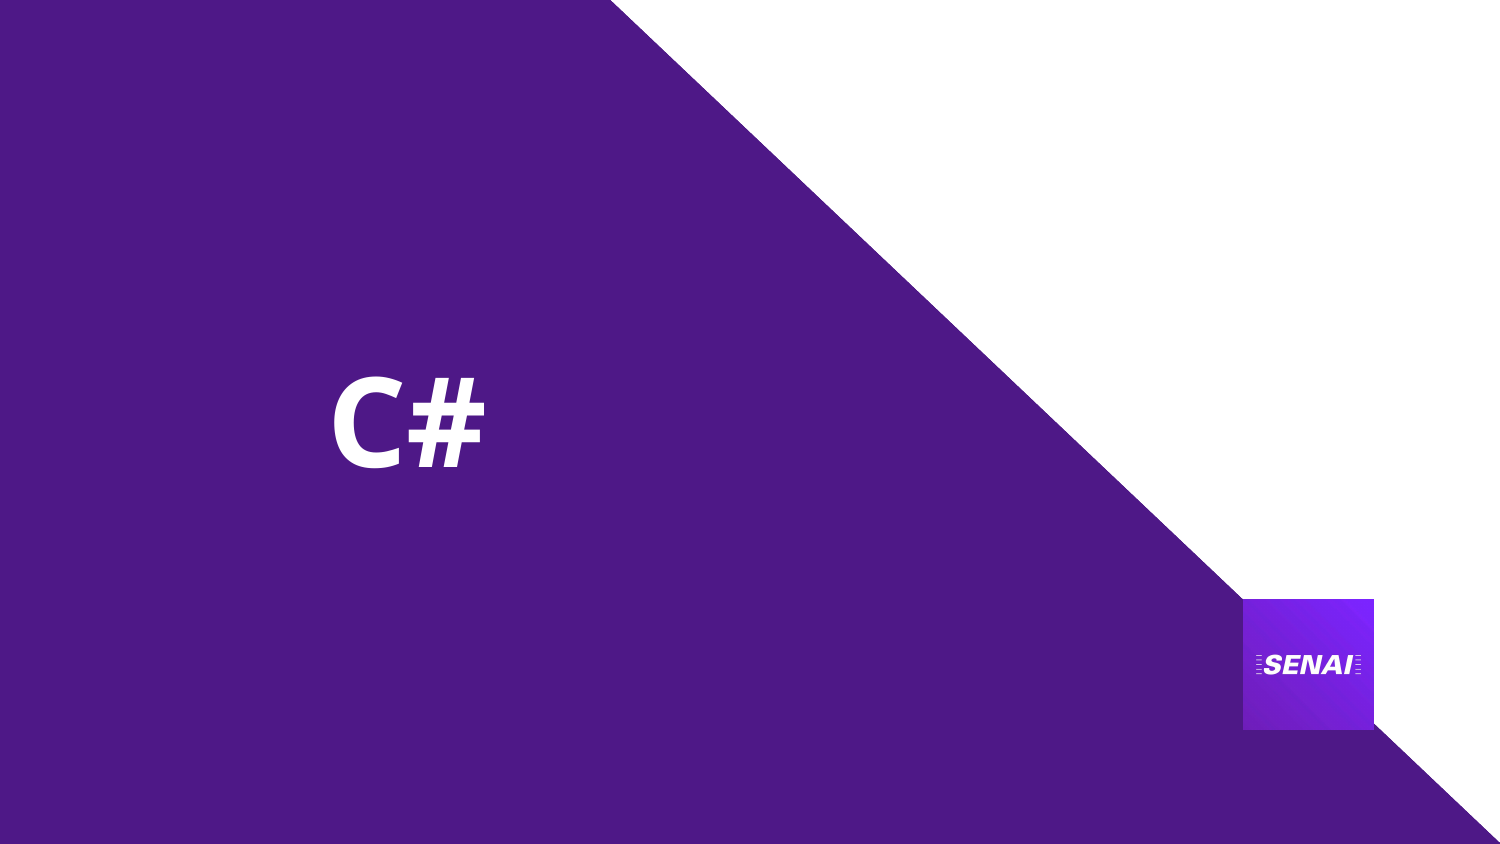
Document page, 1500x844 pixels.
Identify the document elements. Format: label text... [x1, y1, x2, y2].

picture [1243, 599, 1374, 730]
title C# [65, 249, 750, 587]
